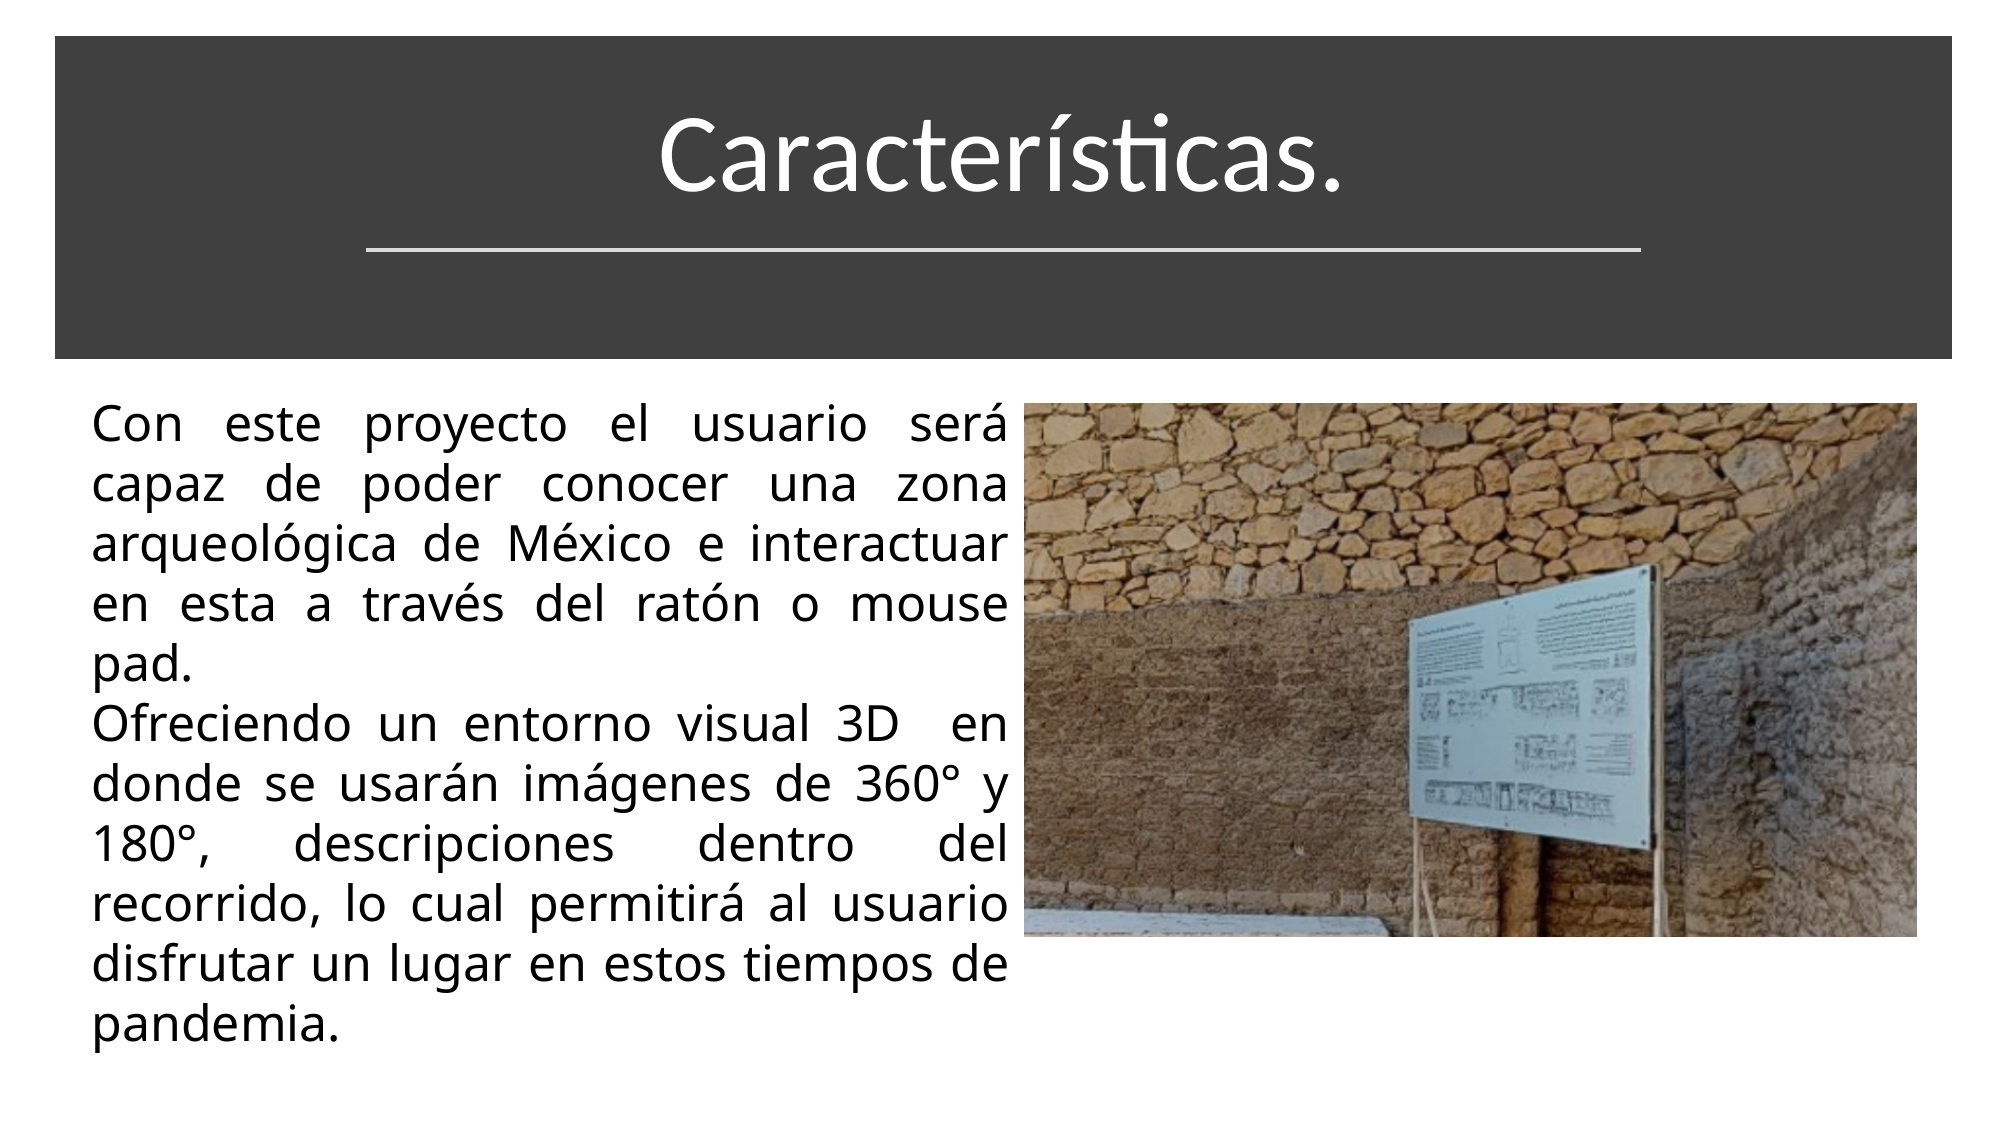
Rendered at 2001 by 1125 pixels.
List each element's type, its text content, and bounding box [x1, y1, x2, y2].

text_box [65, 46, 1942, 349]
title Características. [89, 71, 1917, 224]
text_box Con este proyecto el usuario será capaz de poder conocer una zona arqueológica de México e interactuar en esta a través del ratón o mouse pad. Ofreciendo un entorno visual 3D en donde se usarán imágenes de 360° y 180°, descripciones dentro del recorrido, lo cual permitirá al usuario disfrutar un lugar en estos tiempos de pandemia. [76, 376, 1025, 1080]
picture [1024, 403, 1918, 937]
